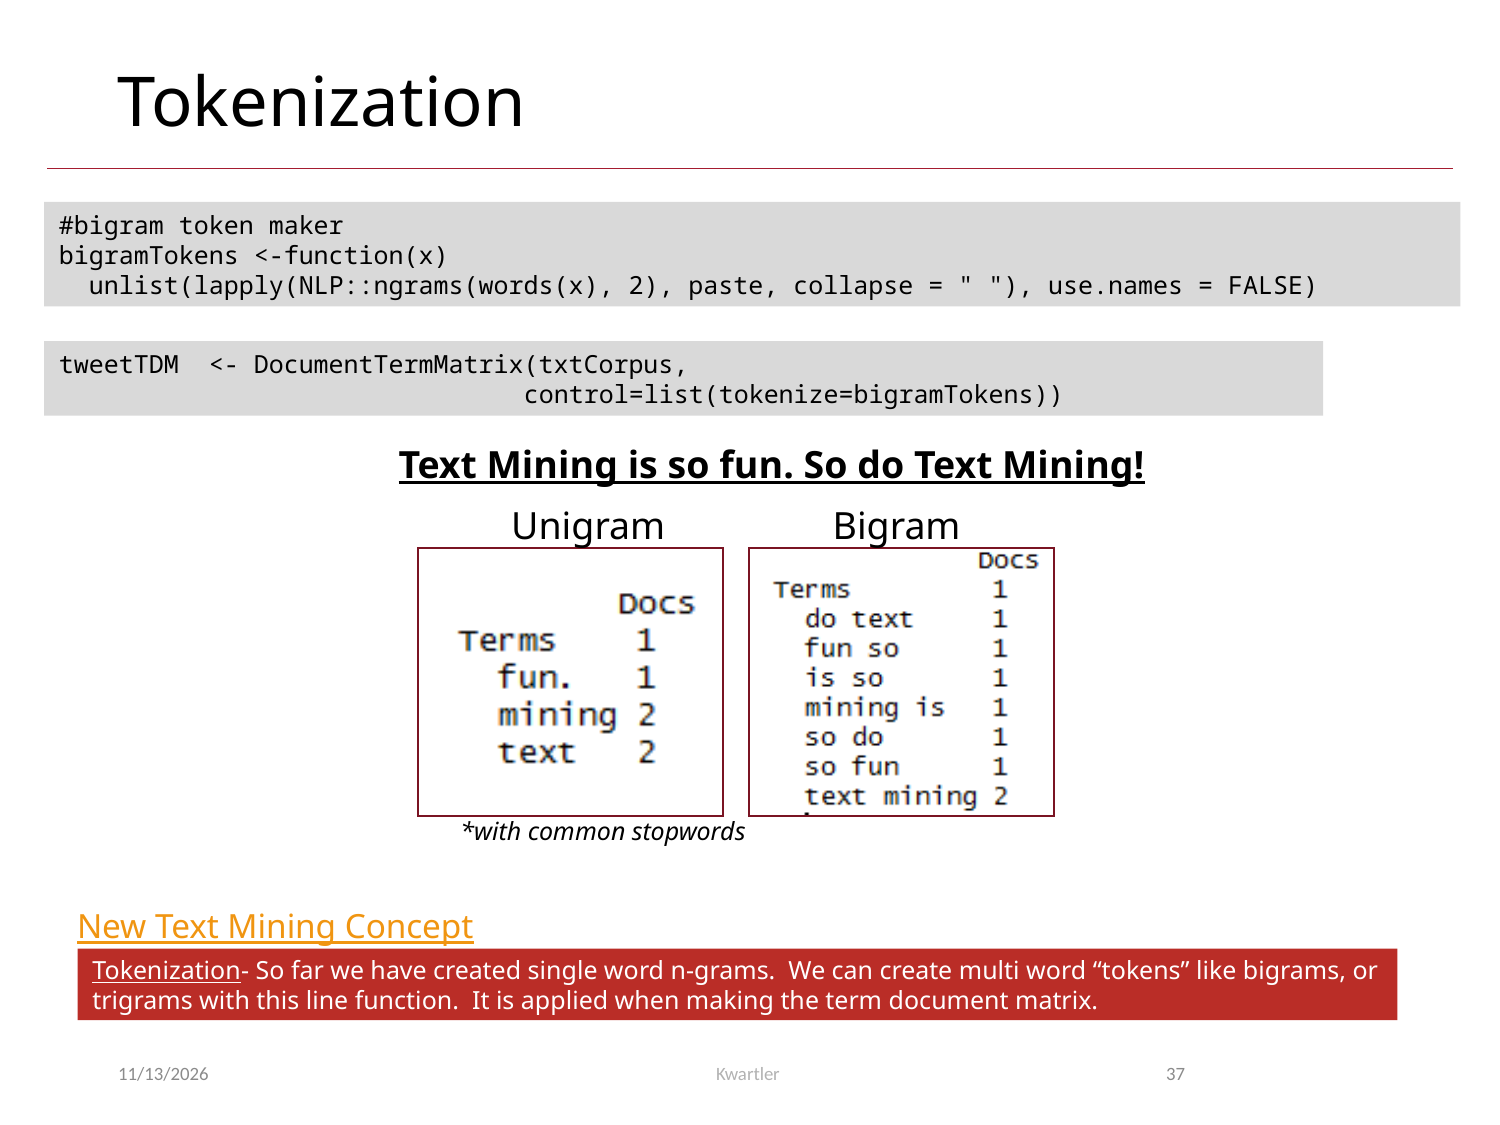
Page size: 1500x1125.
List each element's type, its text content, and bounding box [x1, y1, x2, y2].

slide_number 37 [1059, 1042, 1200, 1103]
text_box New Text Mining Concept [62, 897, 489, 953]
text_box Text Mining is so fun. So do Text Mining! [383, 433, 1160, 493]
text_box Bigram [817, 494, 976, 547]
footer Kwartler [496, 1042, 1004, 1103]
picture [454, 592, 713, 771]
title Tokenization [103, 59, 1397, 157]
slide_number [103, 1042, 441, 1103]
text_box Unigram [496, 494, 680, 555]
text_box tweetTDM <- DocumentTermMatrix(txtCorpus, control=list(tokenize=bigramTokens)) [44, 341, 1324, 416]
text_box #bigram token maker bigramTokens <-function(x) unlist(lapply(NLP::ngrams(words(x), 2), paste, collapse = " "), use.names = FALSE) [44, 201, 1461, 307]
text_box [417, 547, 724, 817]
text_box Tokenization- So far we have created single word n-grams. We can create multi word “tokens” like bigrams, or trigrams with this line function. It is applied when making the term document matrix. [77, 948, 1398, 1021]
picture [766, 547, 1043, 815]
text_box [748, 547, 1055, 817]
text_box *with common stopwords [445, 807, 761, 853]
